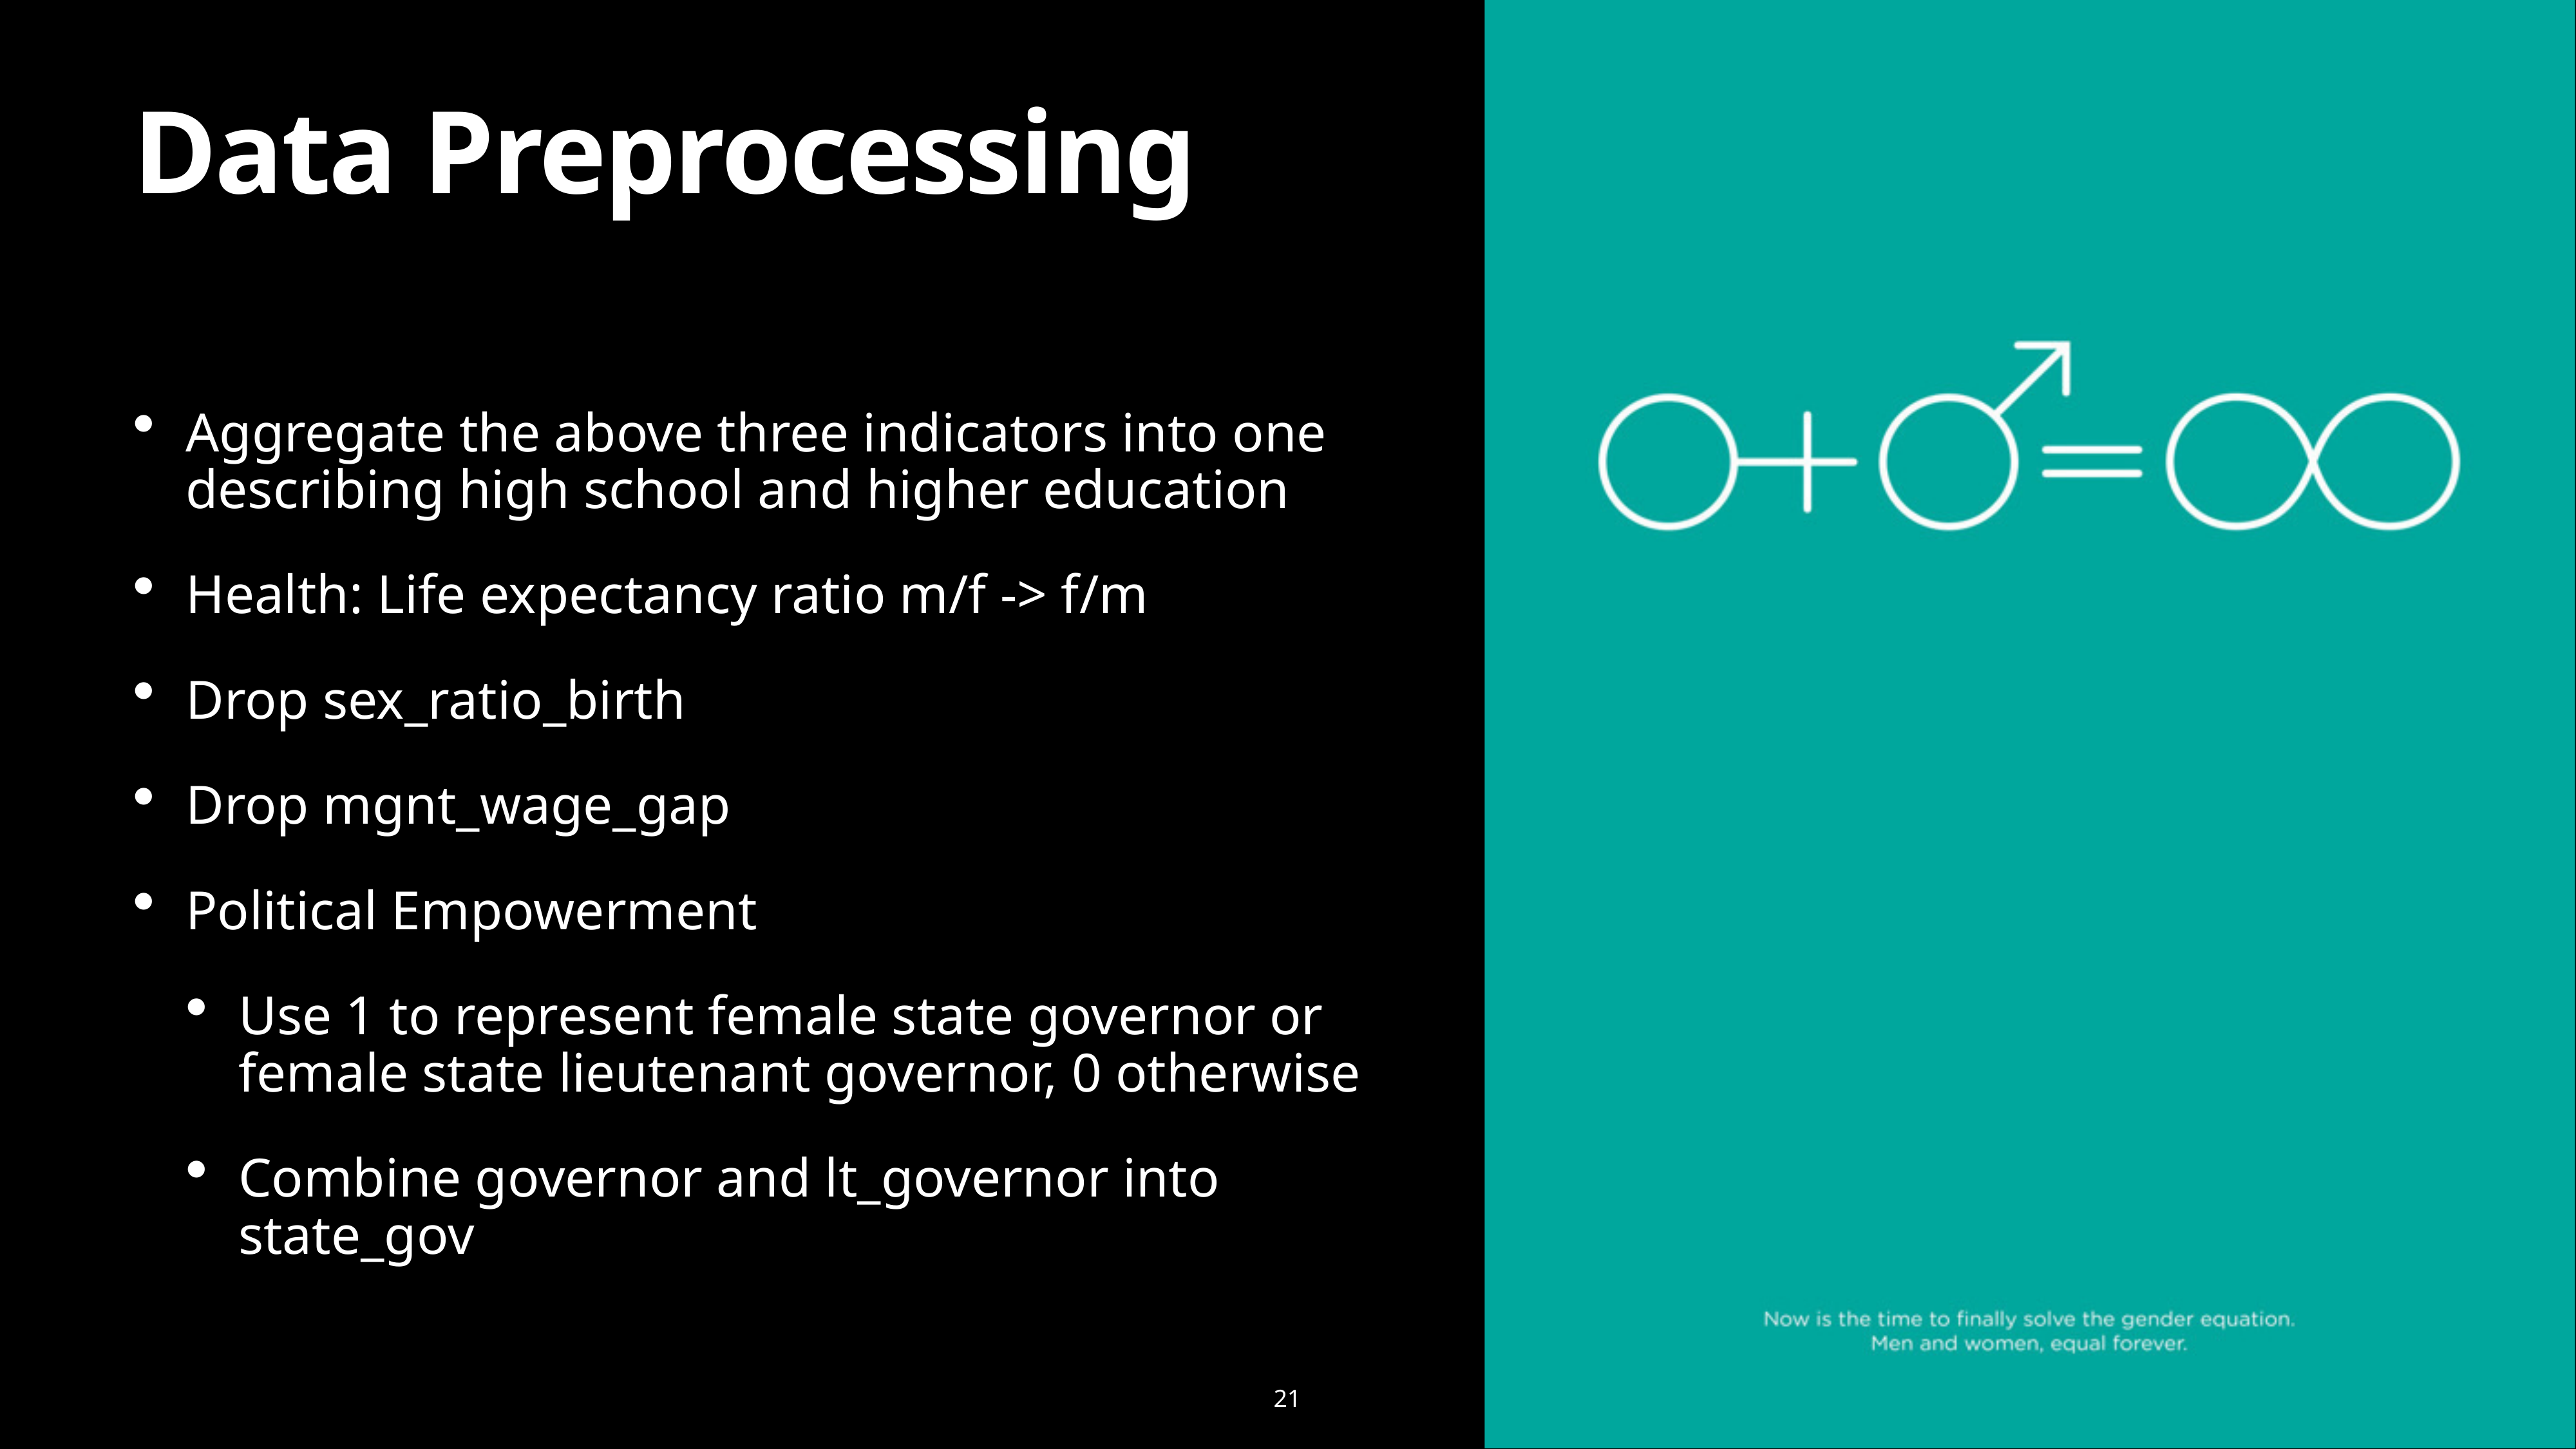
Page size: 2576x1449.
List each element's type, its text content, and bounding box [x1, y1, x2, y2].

picture [1484, 0, 2576, 1448]
title Data Preprocessing [127, 100, 1484, 252]
slide_number 21 [1267, 1381, 1307, 1422]
list Aggregate the above three indicators into one describing high school and higher education Health: Life expectancy ratio m/f -> f/m Drop sex_ratio_birth Drop mgnt_wage_gap Political Empowerment Use 1 to represent female state governor or female state lieutenant governor, 0 otherwise Combine governor and lt_governor into state_gov [127, 400, 1397, 1273]
